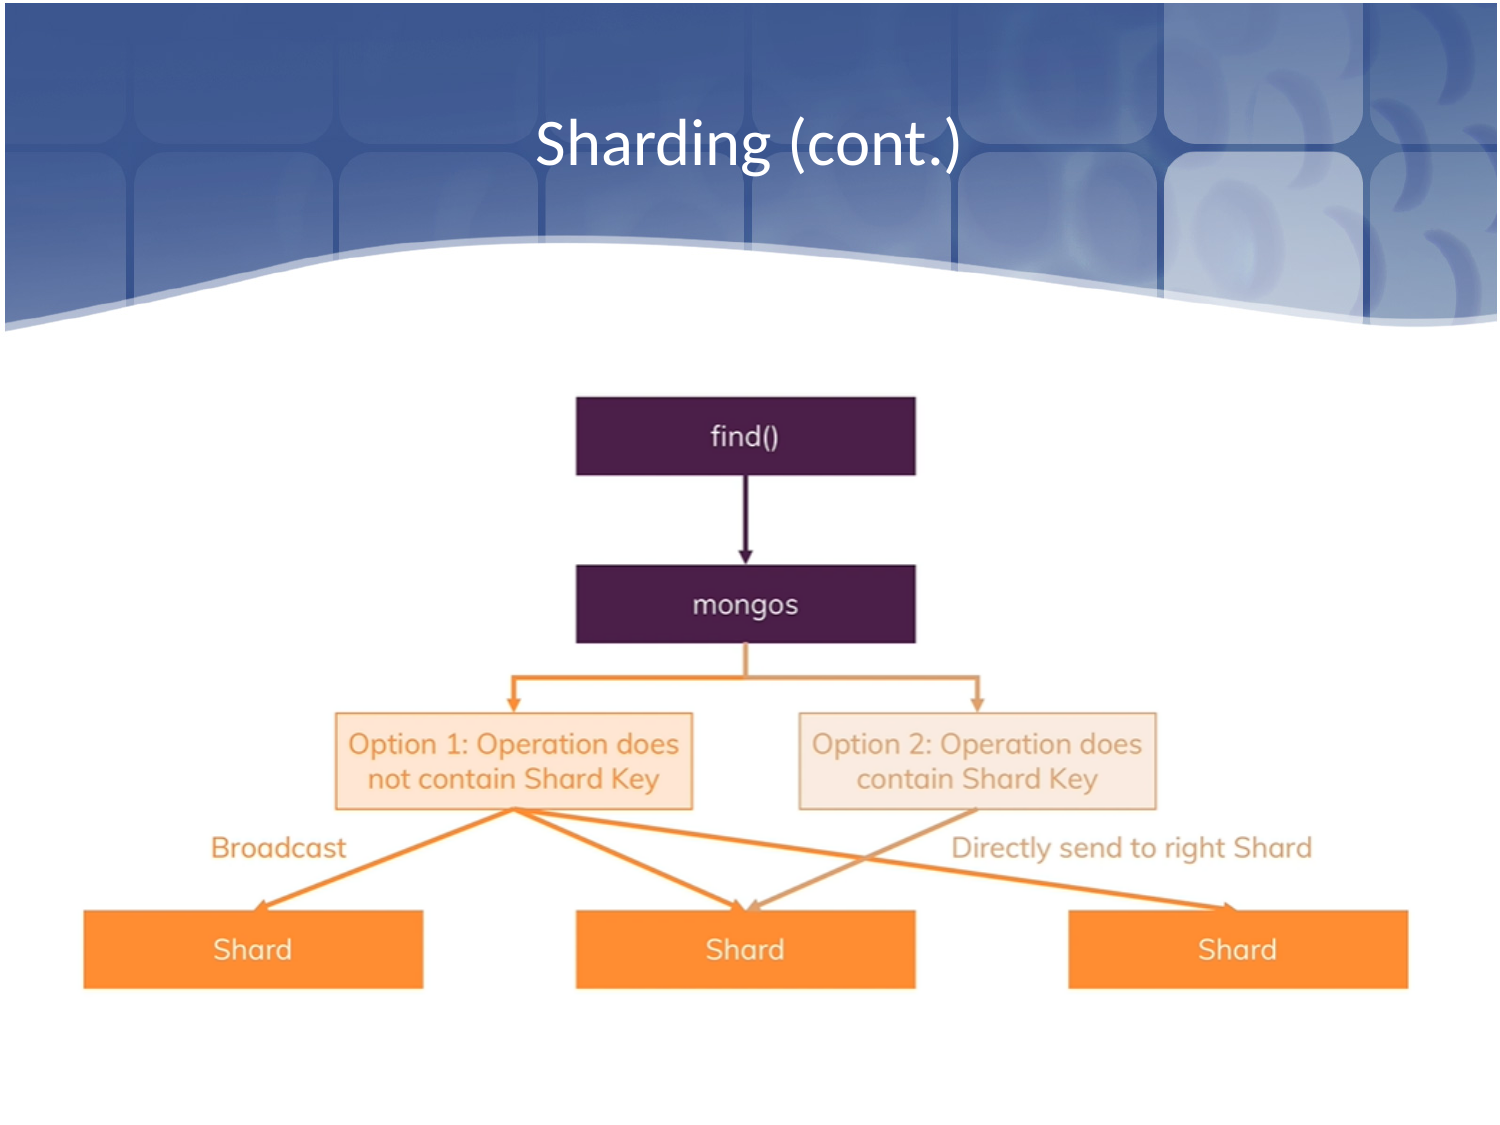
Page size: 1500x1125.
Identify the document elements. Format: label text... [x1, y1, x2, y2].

picture [0, 0, 1500, 1125]
title Sharding (cont.) [37, 44, 1463, 233]
